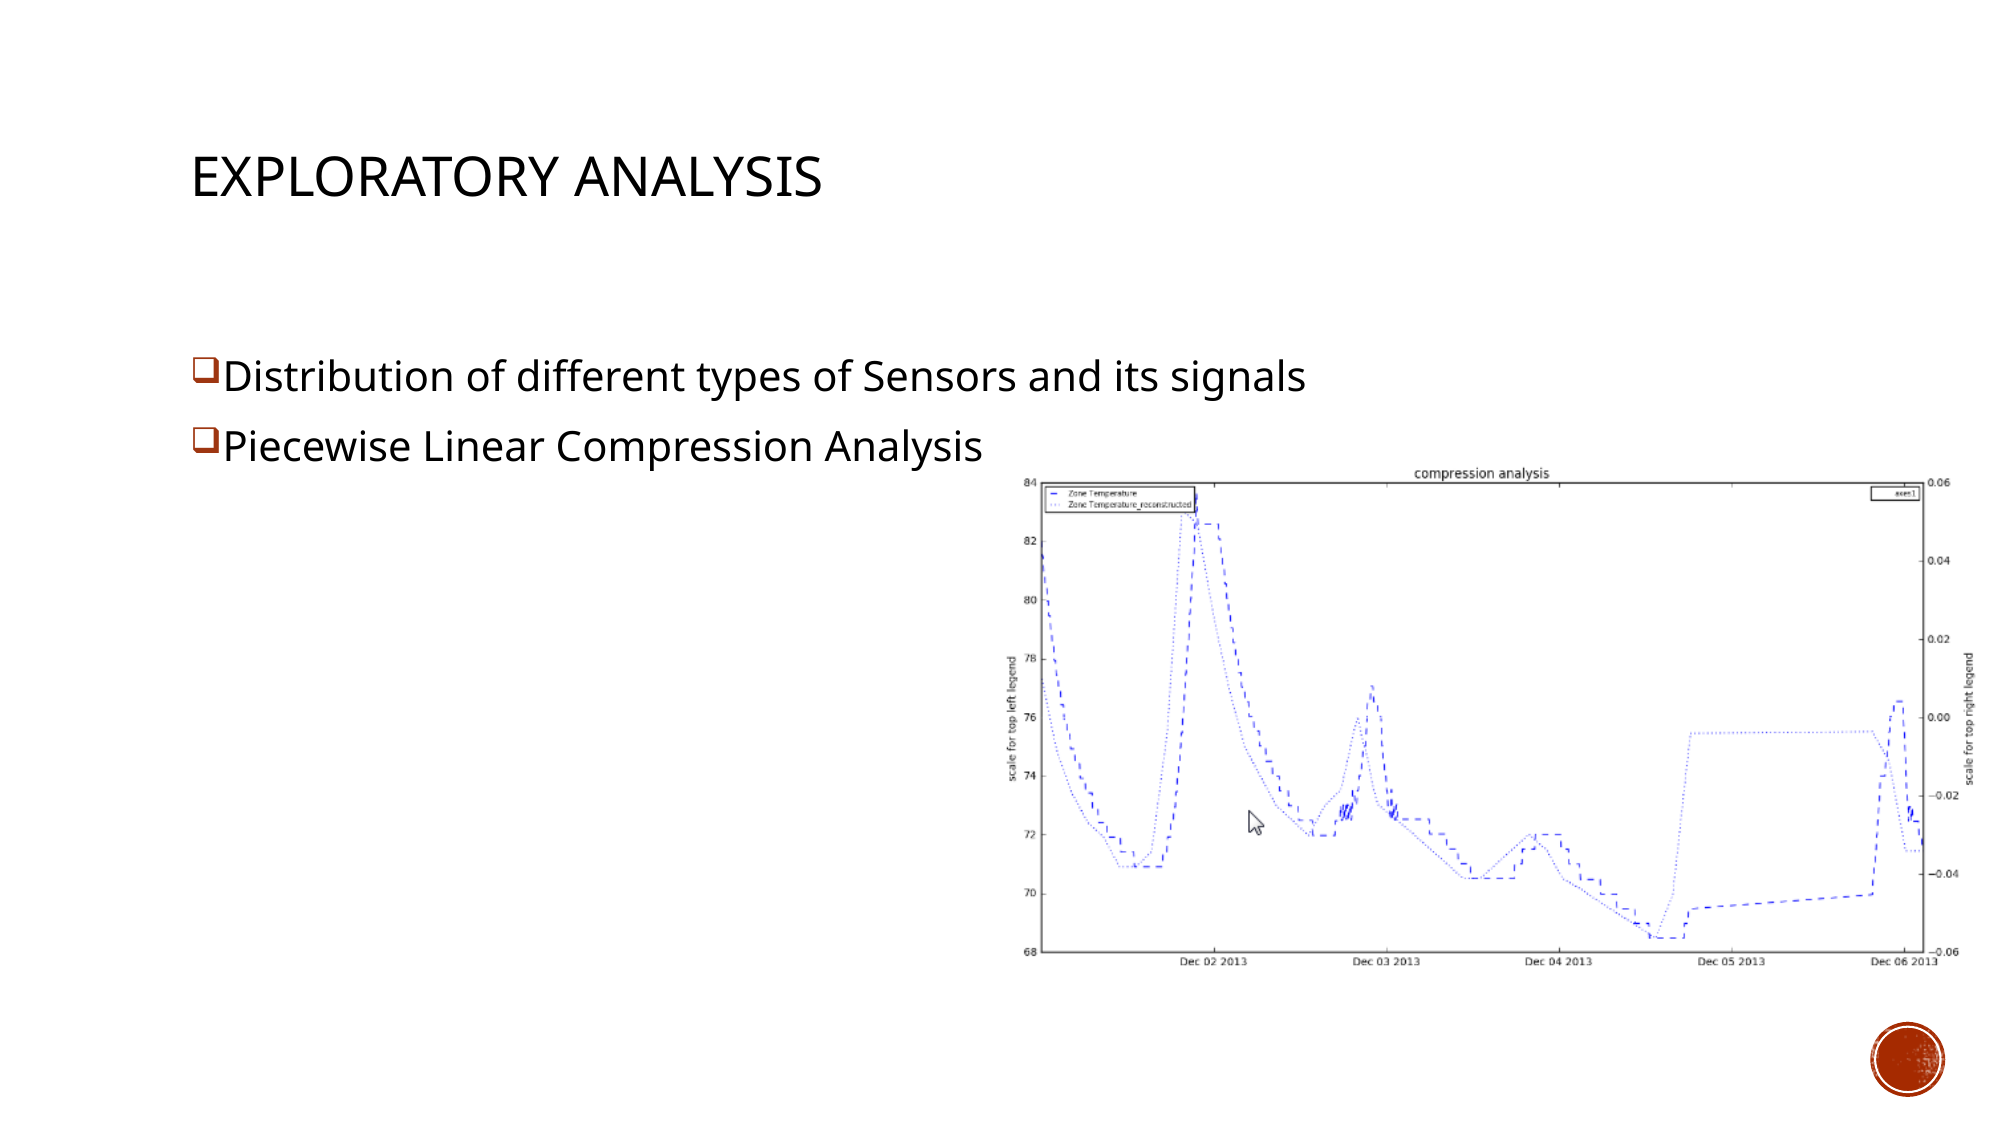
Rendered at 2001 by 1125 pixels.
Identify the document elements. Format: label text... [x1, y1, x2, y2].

list Distribution of different types of Sensors and its signals Piecewise Linear Compression Analysis [175, 348, 1826, 1013]
title Exploratory Analysis [175, 79, 1826, 344]
picture [999, 456, 1981, 980]
